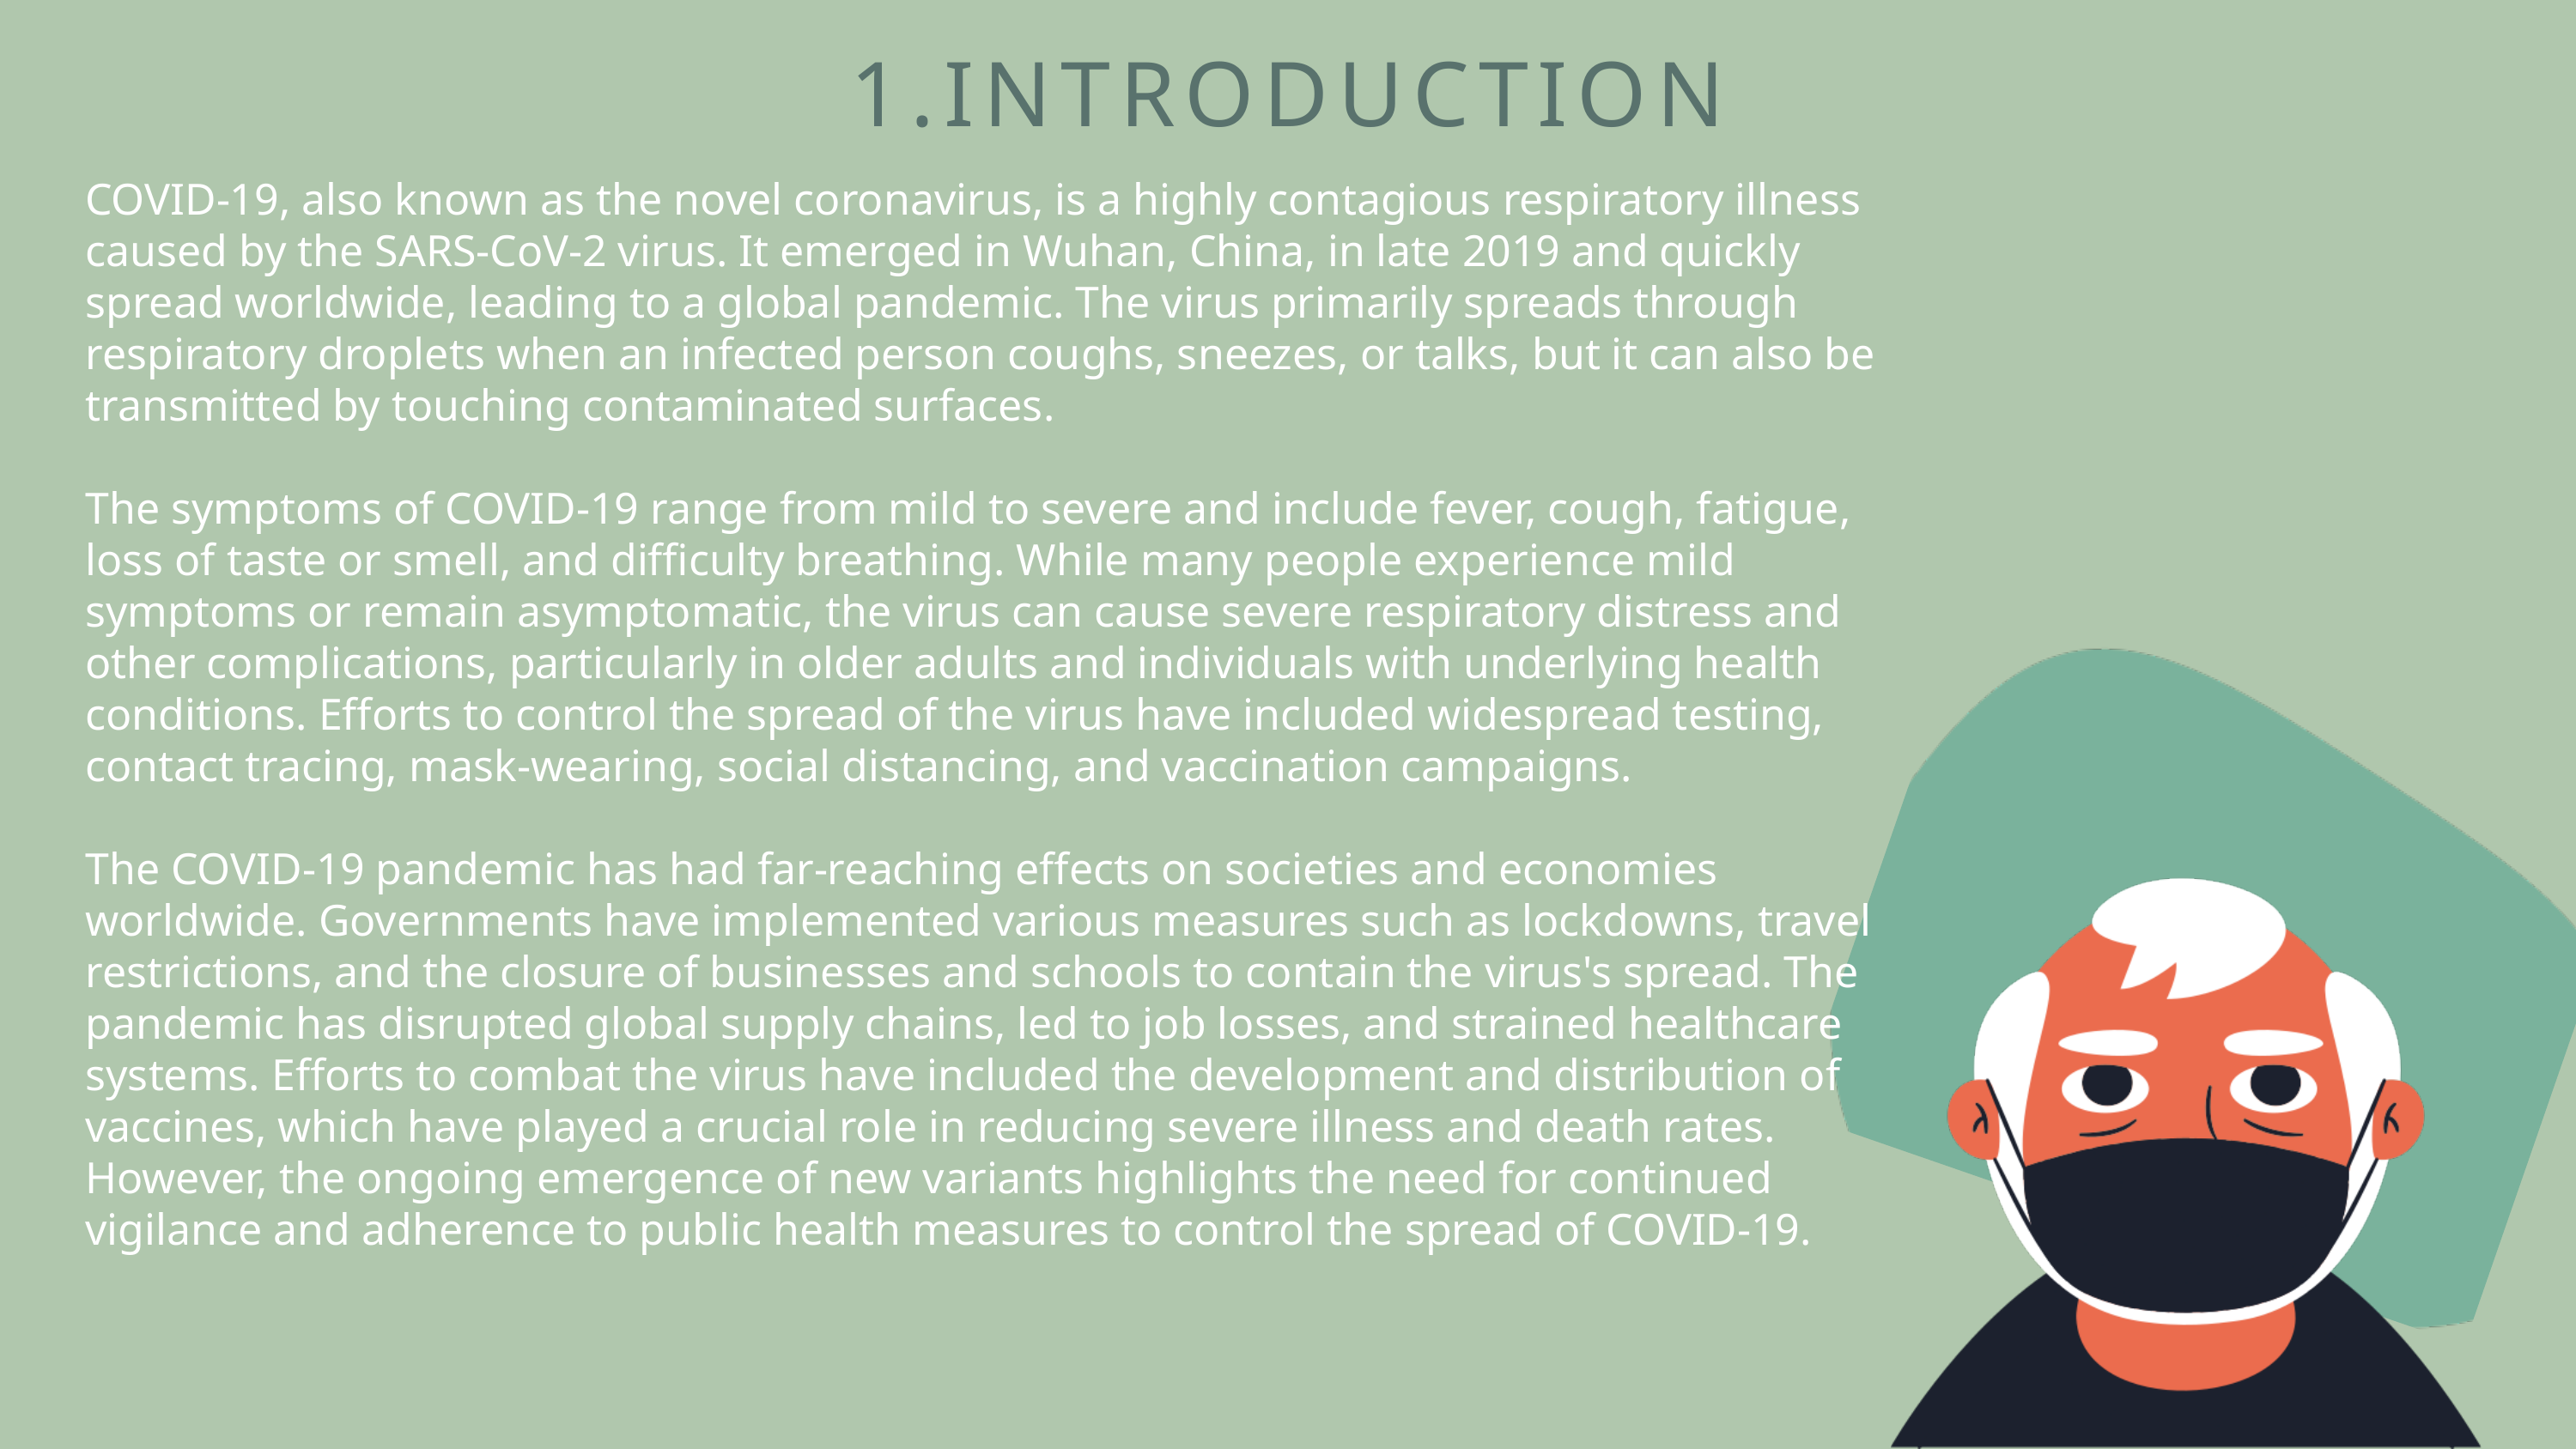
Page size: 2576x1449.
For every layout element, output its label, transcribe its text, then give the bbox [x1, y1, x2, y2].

text_box 1.INTRODUCTION [144, 37, 2432, 145]
text_box COVID-19, also known as the novel coronavirus, is a highly contagious respiratory illness caused by the SARS-CoV-2 virus. It emerged in Wuhan, China, in late 2019 and quickly spread worldwide, leading to a global pandemic. The virus primarily spreads through respiratory droplets when an infected person coughs, sneezes, or talks, but it can also be transmitted by touching contaminated surfaces. The symptoms of COVID-19 range from mild to severe and include fever, cough, fatigue, loss of taste or smell, and difficulty breathing. While many people experience mild symptoms or remain asymptomatic, the virus can cause severe respiratory distress and other complications, particularly in older adults and individuals with underlying health conditions. Efforts to control the spread of the virus have included widespread testing, contact tracing, mask-wearing, social distancing, and vaccination campaigns. The COVID-19 pandemic has had far-reaching effects on societies and economies worldwide. Governments have implemented various measures such as lockdowns, travel restrictions, and the closure of businesses and schools to contain the virus's spread. The pandemic has disrupted global supply chains, led to job losses, and strained healthcare systems. Efforts to combat the virus have included the development and distribution of vaccines, which have played a crucial role in reducing severe illness and death rates. However, the ongoing emergence of new variants highlights the need for continued vigilance and adherence to public health measures to control the spread of COVID-19. [85, 172, 1892, 1449]
text_box [1892, 584, 2576, 1296]
text_box [1892, 854, 2482, 1449]
